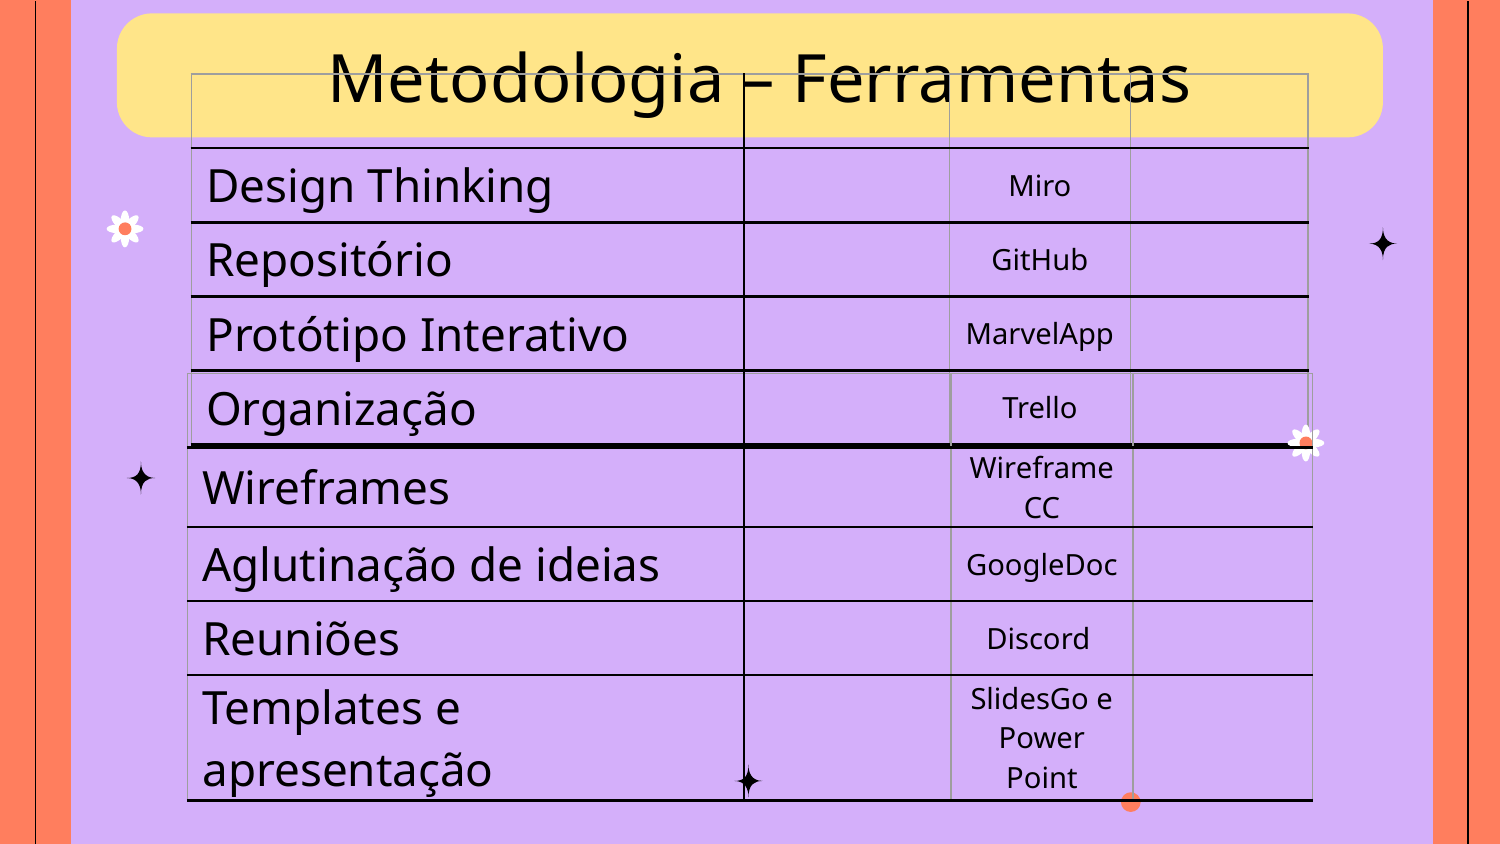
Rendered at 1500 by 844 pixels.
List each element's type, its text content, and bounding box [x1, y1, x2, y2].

table_header [745, 75, 949, 147]
table_header [1134, 374, 1312, 446]
table_header [1131, 75, 1307, 147]
table_cell GoogleDoc [952, 528, 1132, 600]
table_cell [745, 449, 950, 526]
table_cell Wireframe CC [952, 449, 1132, 526]
table_cell GitHub [950, 224, 1130, 295]
table_header [952, 374, 1132, 446]
table_cell [745, 224, 949, 295]
table_cell Discord [952, 602, 1132, 674]
text_box [116, 13, 1377, 138]
table_cell [745, 149, 949, 221]
table_header [950, 75, 1130, 147]
table_header [192, 75, 743, 147]
table_cell [745, 602, 950, 674]
table_header [188, 374, 743, 446]
table_cell Design Thinking [192, 149, 743, 221]
table_cell [745, 528, 950, 600]
table_cell Wireframes [188, 449, 743, 526]
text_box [1287, 424, 1325, 462]
table_cell [1134, 528, 1312, 600]
table_cell [745, 676, 950, 799]
title Metodologia – Ferramentas [126, 28, 1393, 123]
table_cell Miro [950, 149, 1130, 221]
table_cell [1134, 676, 1312, 799]
table_cell [1131, 224, 1307, 295]
table_cell Reuniões [188, 602, 743, 674]
table_cell SlidesGo e Power Point [952, 676, 1132, 799]
text_box [126, 461, 156, 495]
table_cell Protótipo Interativo [192, 298, 743, 369]
table_cell Aglutinação de ideias [188, 528, 743, 600]
table_cell [1131, 149, 1307, 221]
table_cell MarvelApp [950, 298, 1130, 369]
table_header [745, 374, 950, 446]
table_cell [745, 298, 949, 369]
table_cell Templates e apresentação [188, 676, 743, 799]
table_cell Repositório [192, 224, 743, 295]
table_cell [1134, 602, 1312, 674]
table_cell [1131, 298, 1307, 369]
table_cell [1134, 449, 1312, 526]
